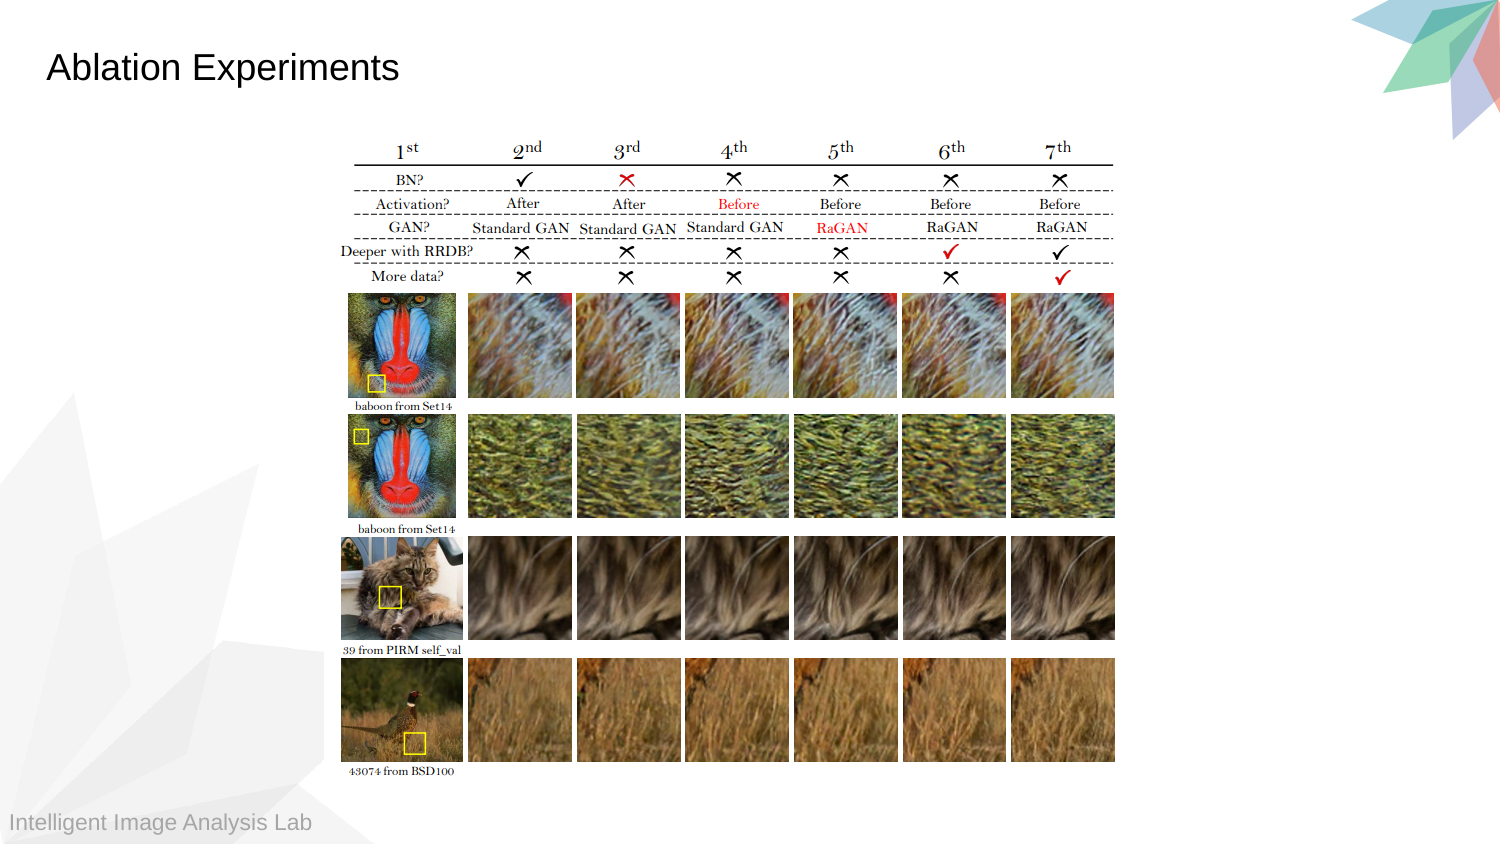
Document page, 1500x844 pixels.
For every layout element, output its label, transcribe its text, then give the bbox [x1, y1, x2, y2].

picture [0, 0, 1500, 844]
text_box Ablation Experiments [31, 35, 415, 96]
